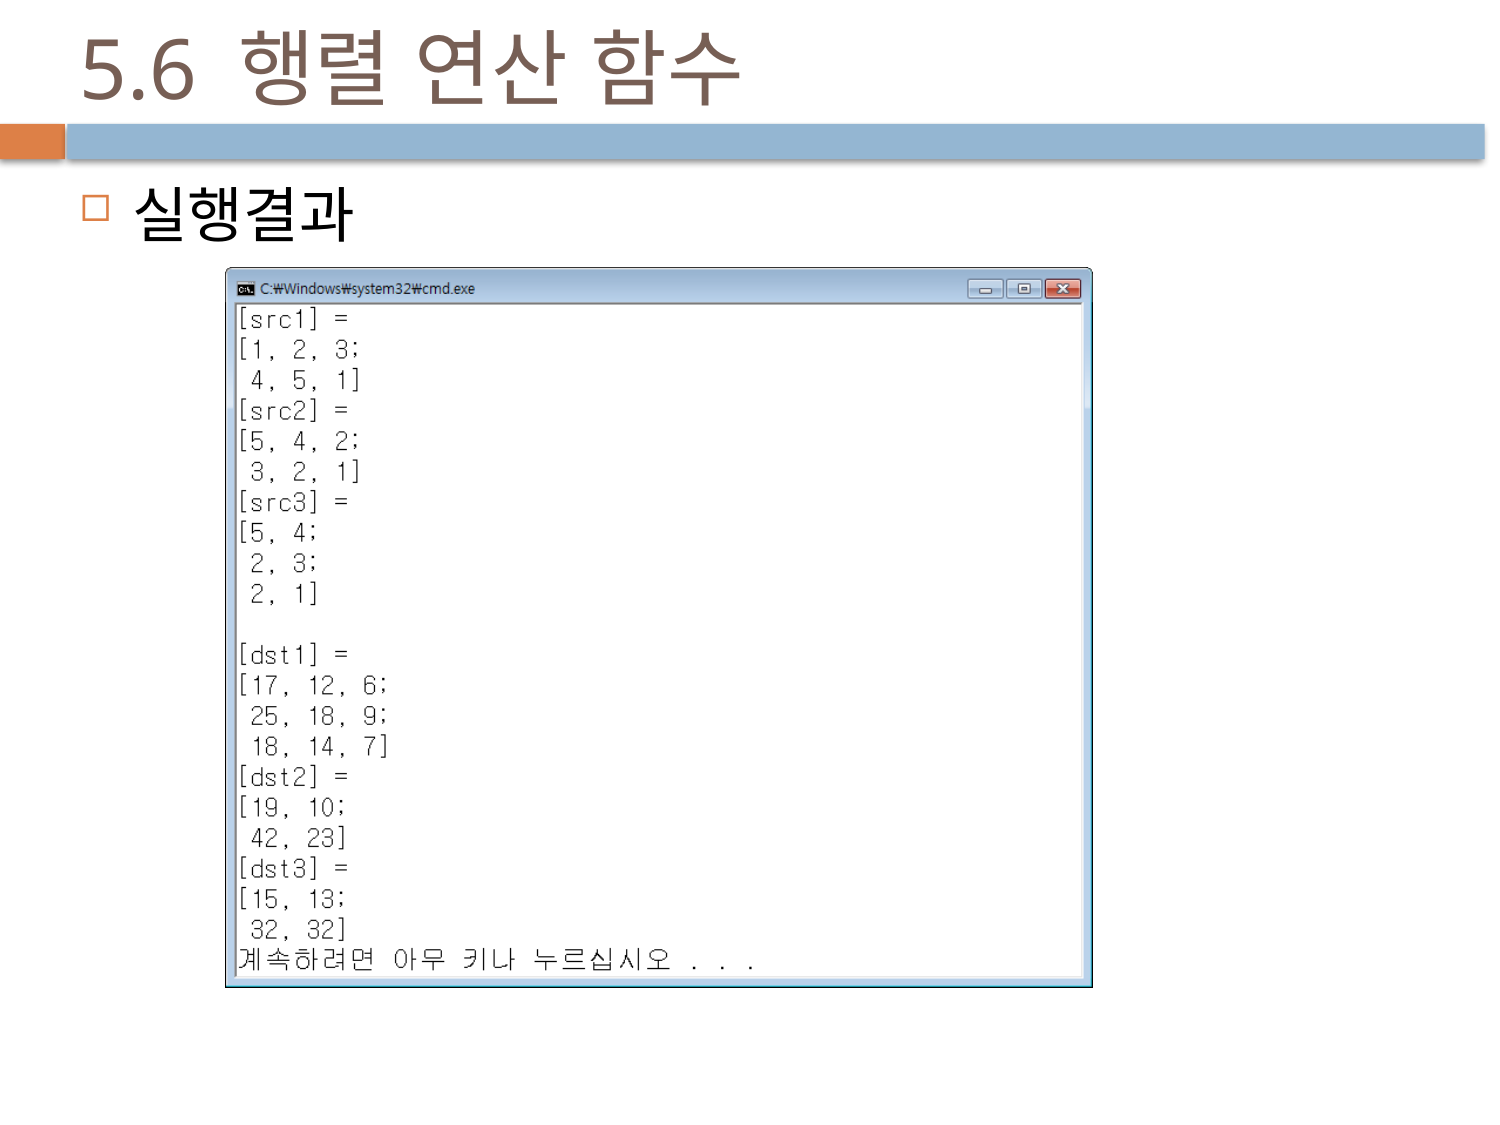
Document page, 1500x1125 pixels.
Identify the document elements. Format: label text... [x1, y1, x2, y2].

title 5.6 행렬 연산 함수 [64, 7, 1471, 126]
list 실행결과 [64, 169, 1471, 1059]
picture [224, 266, 1093, 988]
